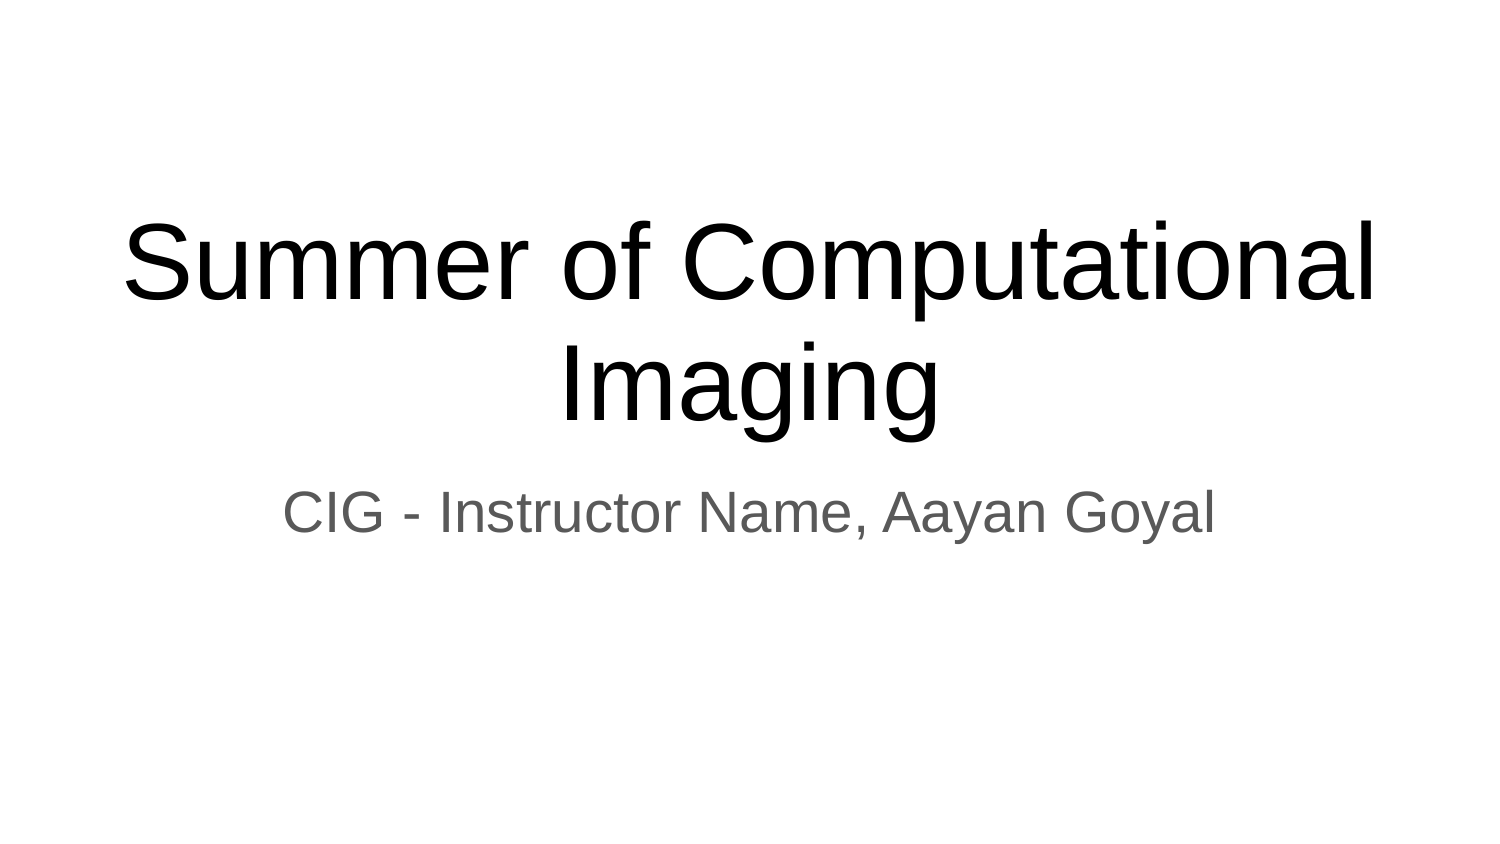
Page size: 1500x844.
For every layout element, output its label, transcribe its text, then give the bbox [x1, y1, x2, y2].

subtitle CIG - Instructor Name, Aayan Goyal [51, 464, 1449, 595]
title Summer of Computational Imaging [51, 122, 1449, 459]
